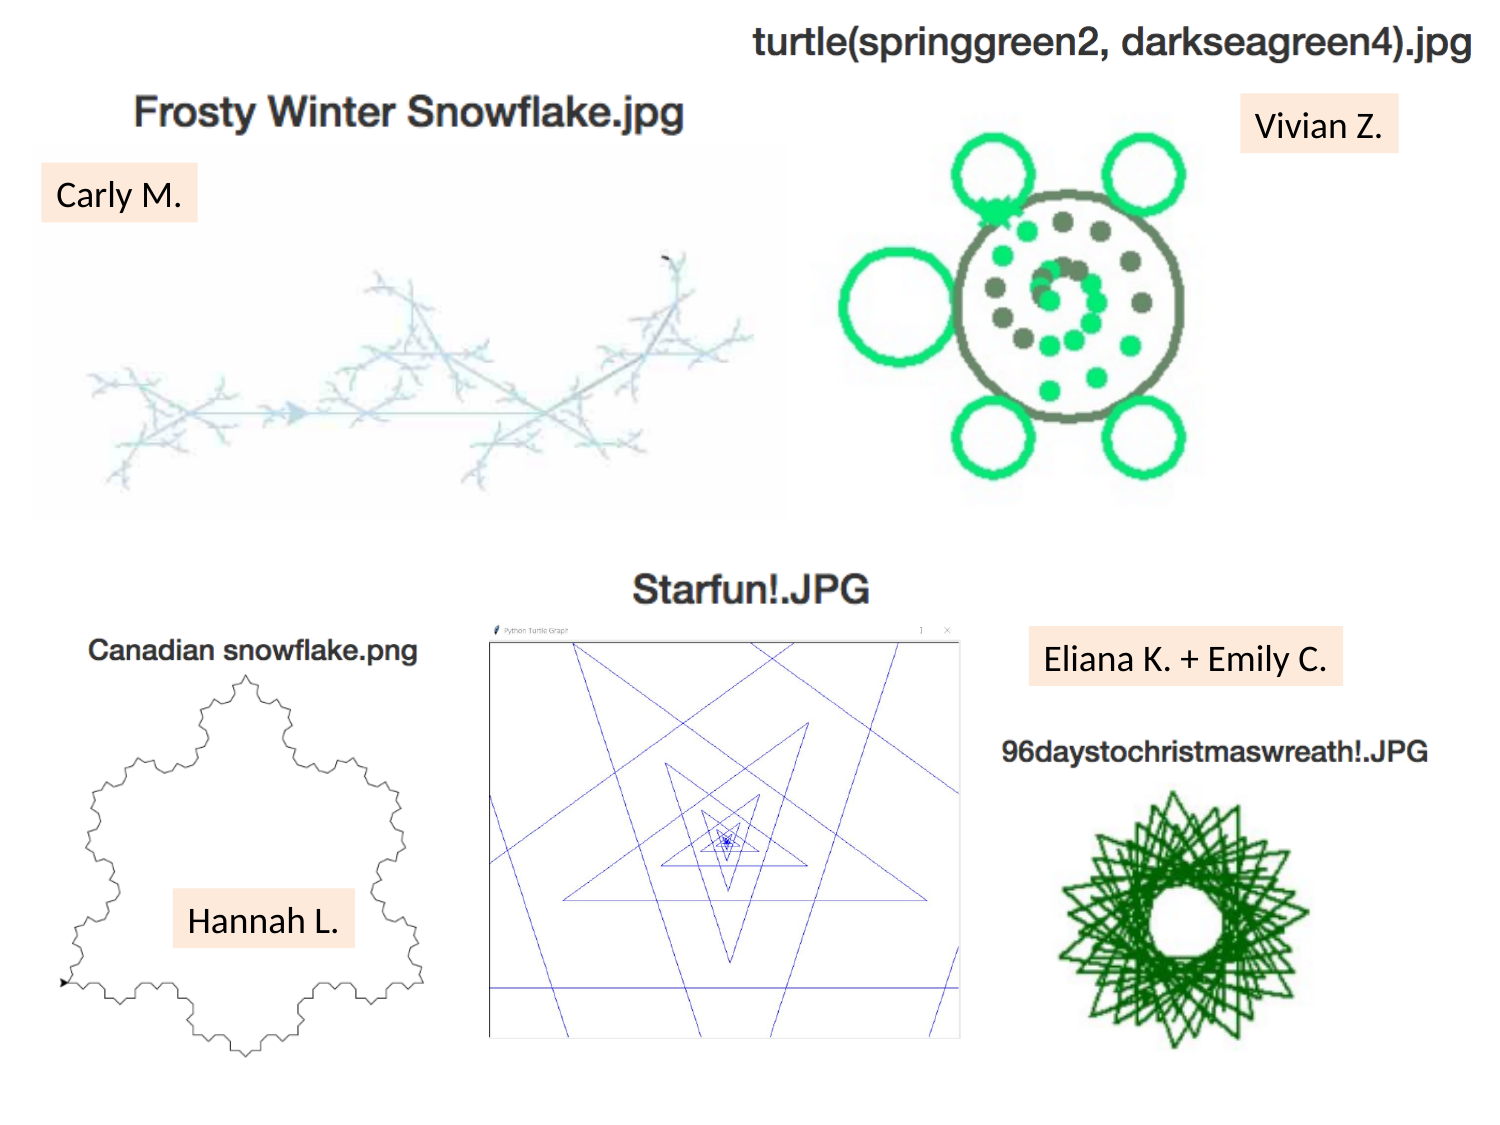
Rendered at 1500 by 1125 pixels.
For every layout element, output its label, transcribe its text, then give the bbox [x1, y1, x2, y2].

text_box Eliana K. + Emily C. [1028, 626, 1344, 686]
picture [797, 93, 1245, 533]
picture [986, 720, 1463, 1056]
text_box Vivian Z. [1250, 99, 1399, 154]
picture [40, 628, 438, 1062]
picture [474, 570, 970, 1044]
picture [31, 0, 1500, 522]
